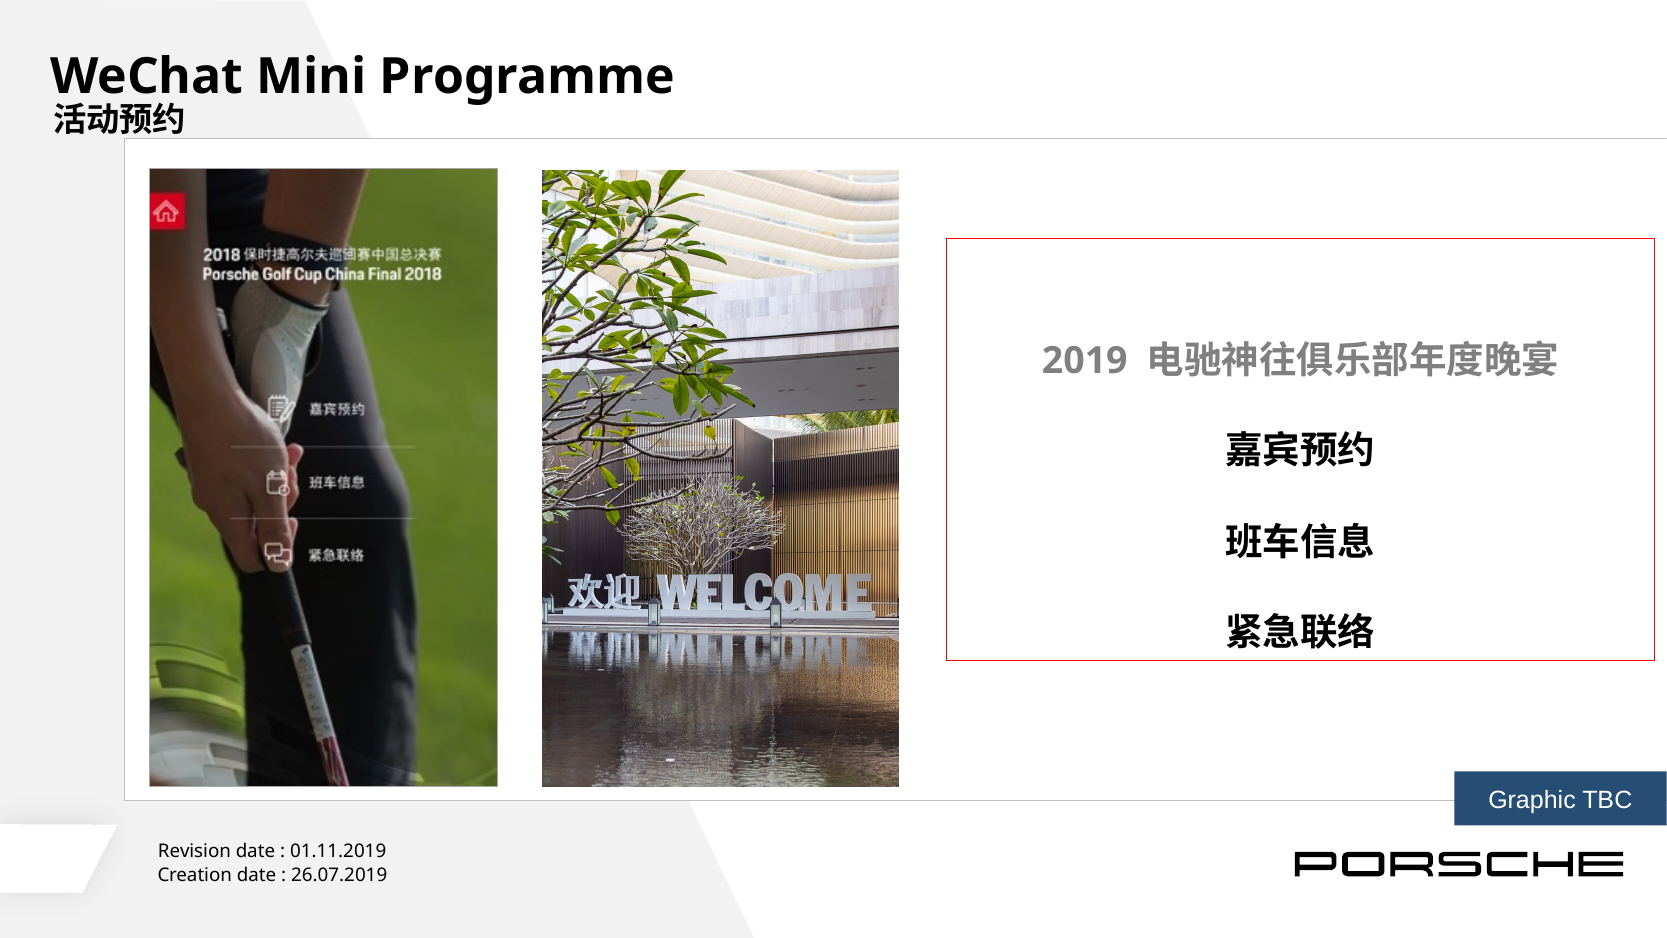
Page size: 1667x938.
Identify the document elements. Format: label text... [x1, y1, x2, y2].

text_box Graphic TBC [1454, 771, 1667, 826]
picture [149, 168, 498, 787]
picture [542, 170, 899, 787]
text_box 2019 电驰神往俱乐部年度晚宴 嘉宾预约 班车信息 紧急联络 [946, 238, 1655, 661]
title WeChat Mini Programme [49, 42, 1624, 105]
text_box 活动预约 [38, 65, 1501, 170]
